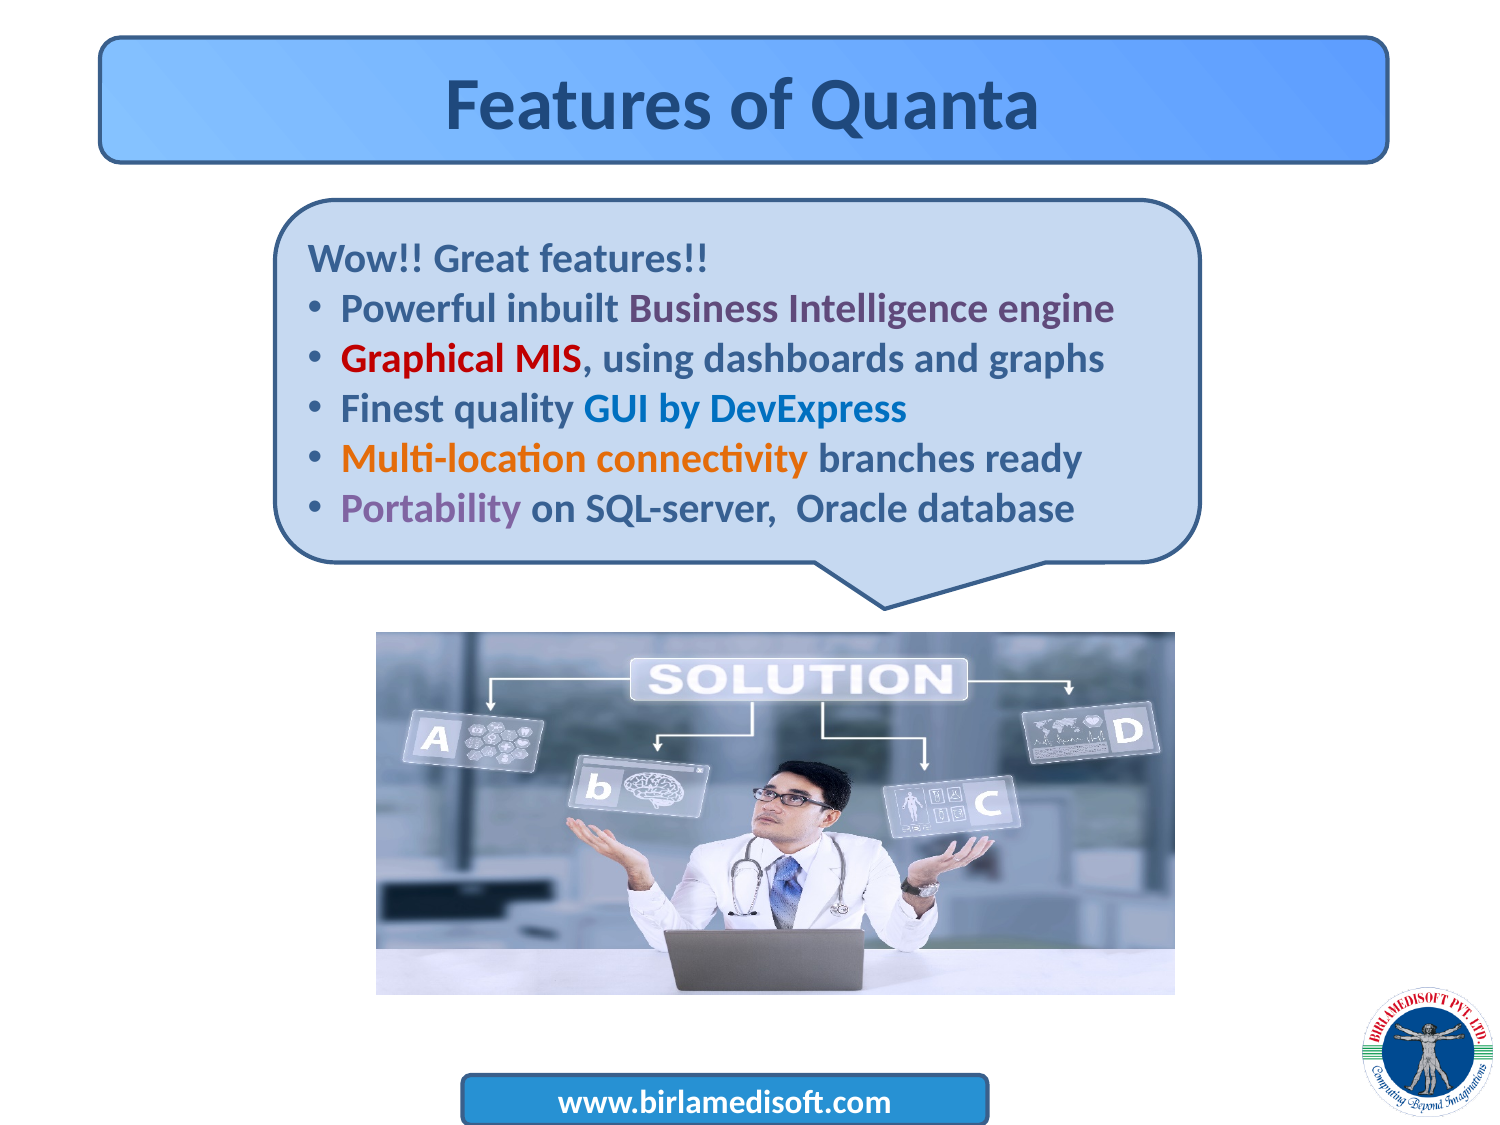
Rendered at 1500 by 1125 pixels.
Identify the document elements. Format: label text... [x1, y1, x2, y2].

picture [375, 632, 1176, 996]
text_box www.birlamedisoft.com [460, 1072, 990, 1125]
text_box Features of Quanta [97, 35, 1390, 165]
picture [1362, 987, 1493, 1118]
text_box Wow!! Great features!! Powerful inbuilt Business Intelligence engine Graphical MIS, using dashboards and graphs Finest quality GUI by DevExpress Multi-location connectivity branches ready Portability on SQL-server, Oracle database [272, 197, 1203, 611]
